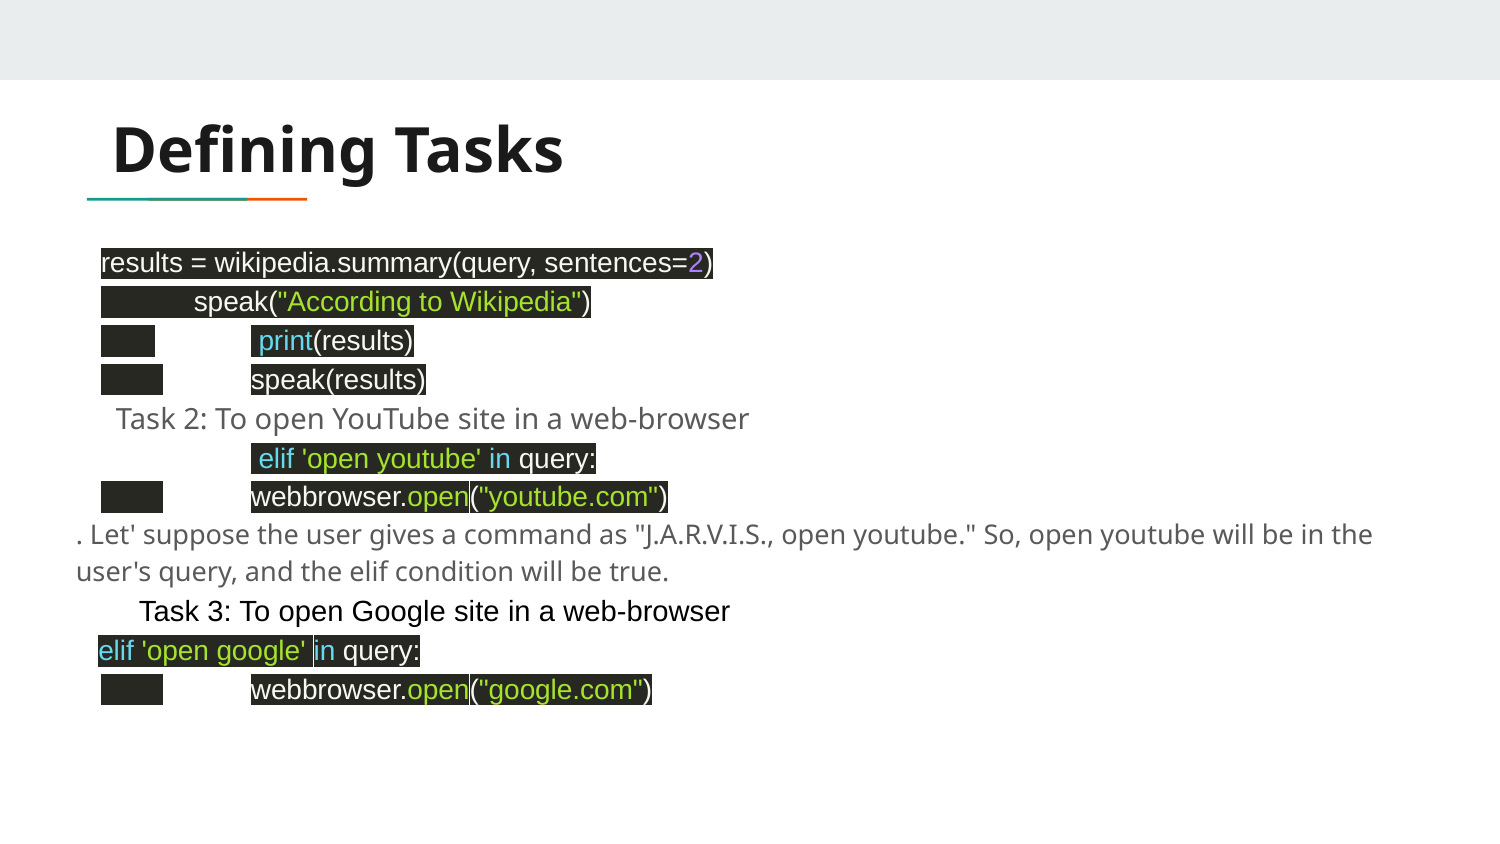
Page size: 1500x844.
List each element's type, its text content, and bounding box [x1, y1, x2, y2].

list results = wikipedia.summary(query, sentences=2) speak("According to Wikipedia") print(results) speak(results) Task 2: To open YouTube site in a web-browser elif 'open youtube' in query: webbrowser.open("youtube.com") . Let' suppose the user gives a command as "J.A.R.V.I.S., open youtube." So, open youtube will be in the user's query, and the elif condition will be true. Task 3: To open Google site in a web-browser elif 'open google' in query: webbrowser.open("google.com") [60, 224, 1463, 812]
title Defining Tasks [96, 94, 1358, 183]
